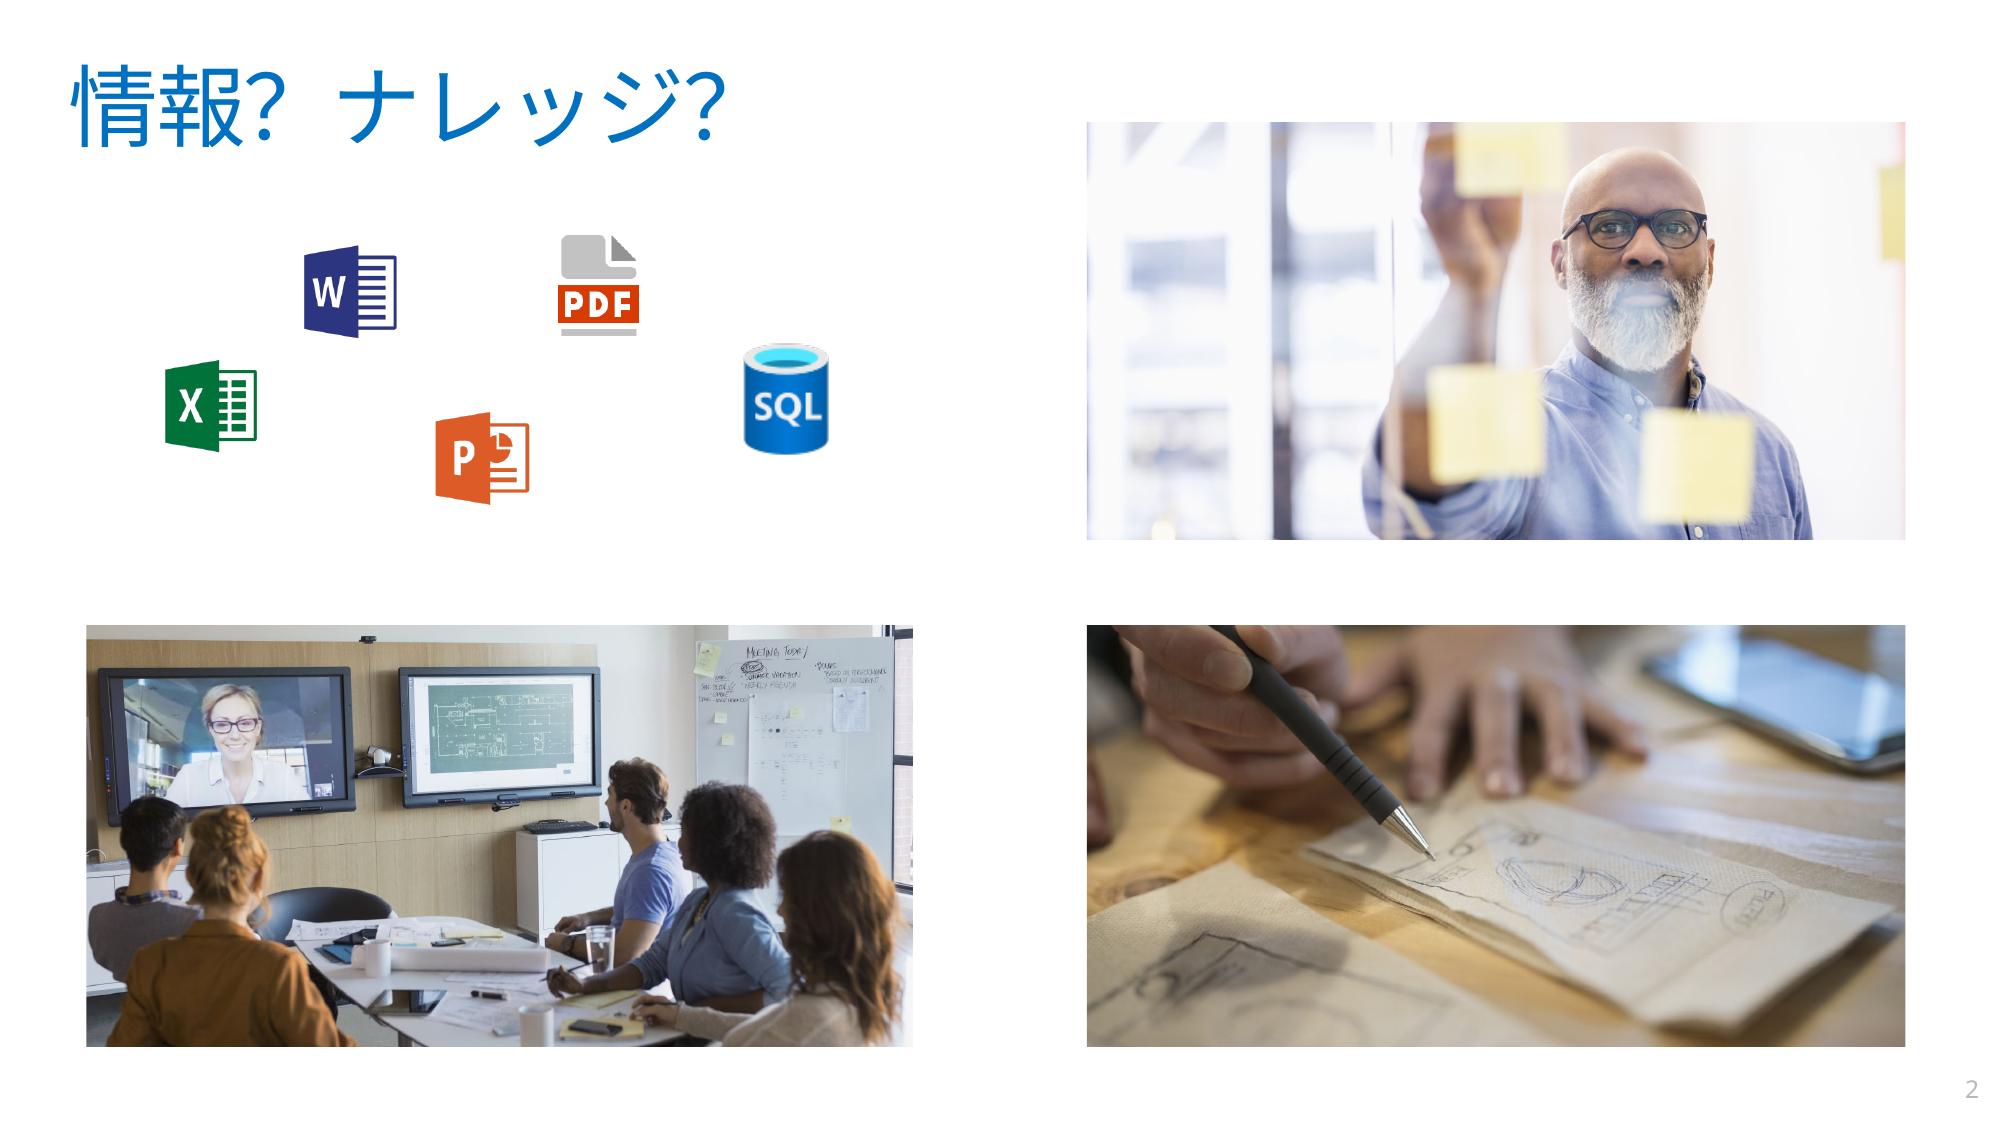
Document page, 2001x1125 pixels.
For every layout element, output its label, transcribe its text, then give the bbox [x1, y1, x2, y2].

picture [86, 624, 914, 1047]
slide_number 2 [1544, 1060, 1995, 1121]
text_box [138, 230, 845, 518]
title 情報？ナレッジ？ [44, 47, 1957, 170]
picture [1086, 122, 1906, 540]
picture [1086, 624, 1906, 1047]
